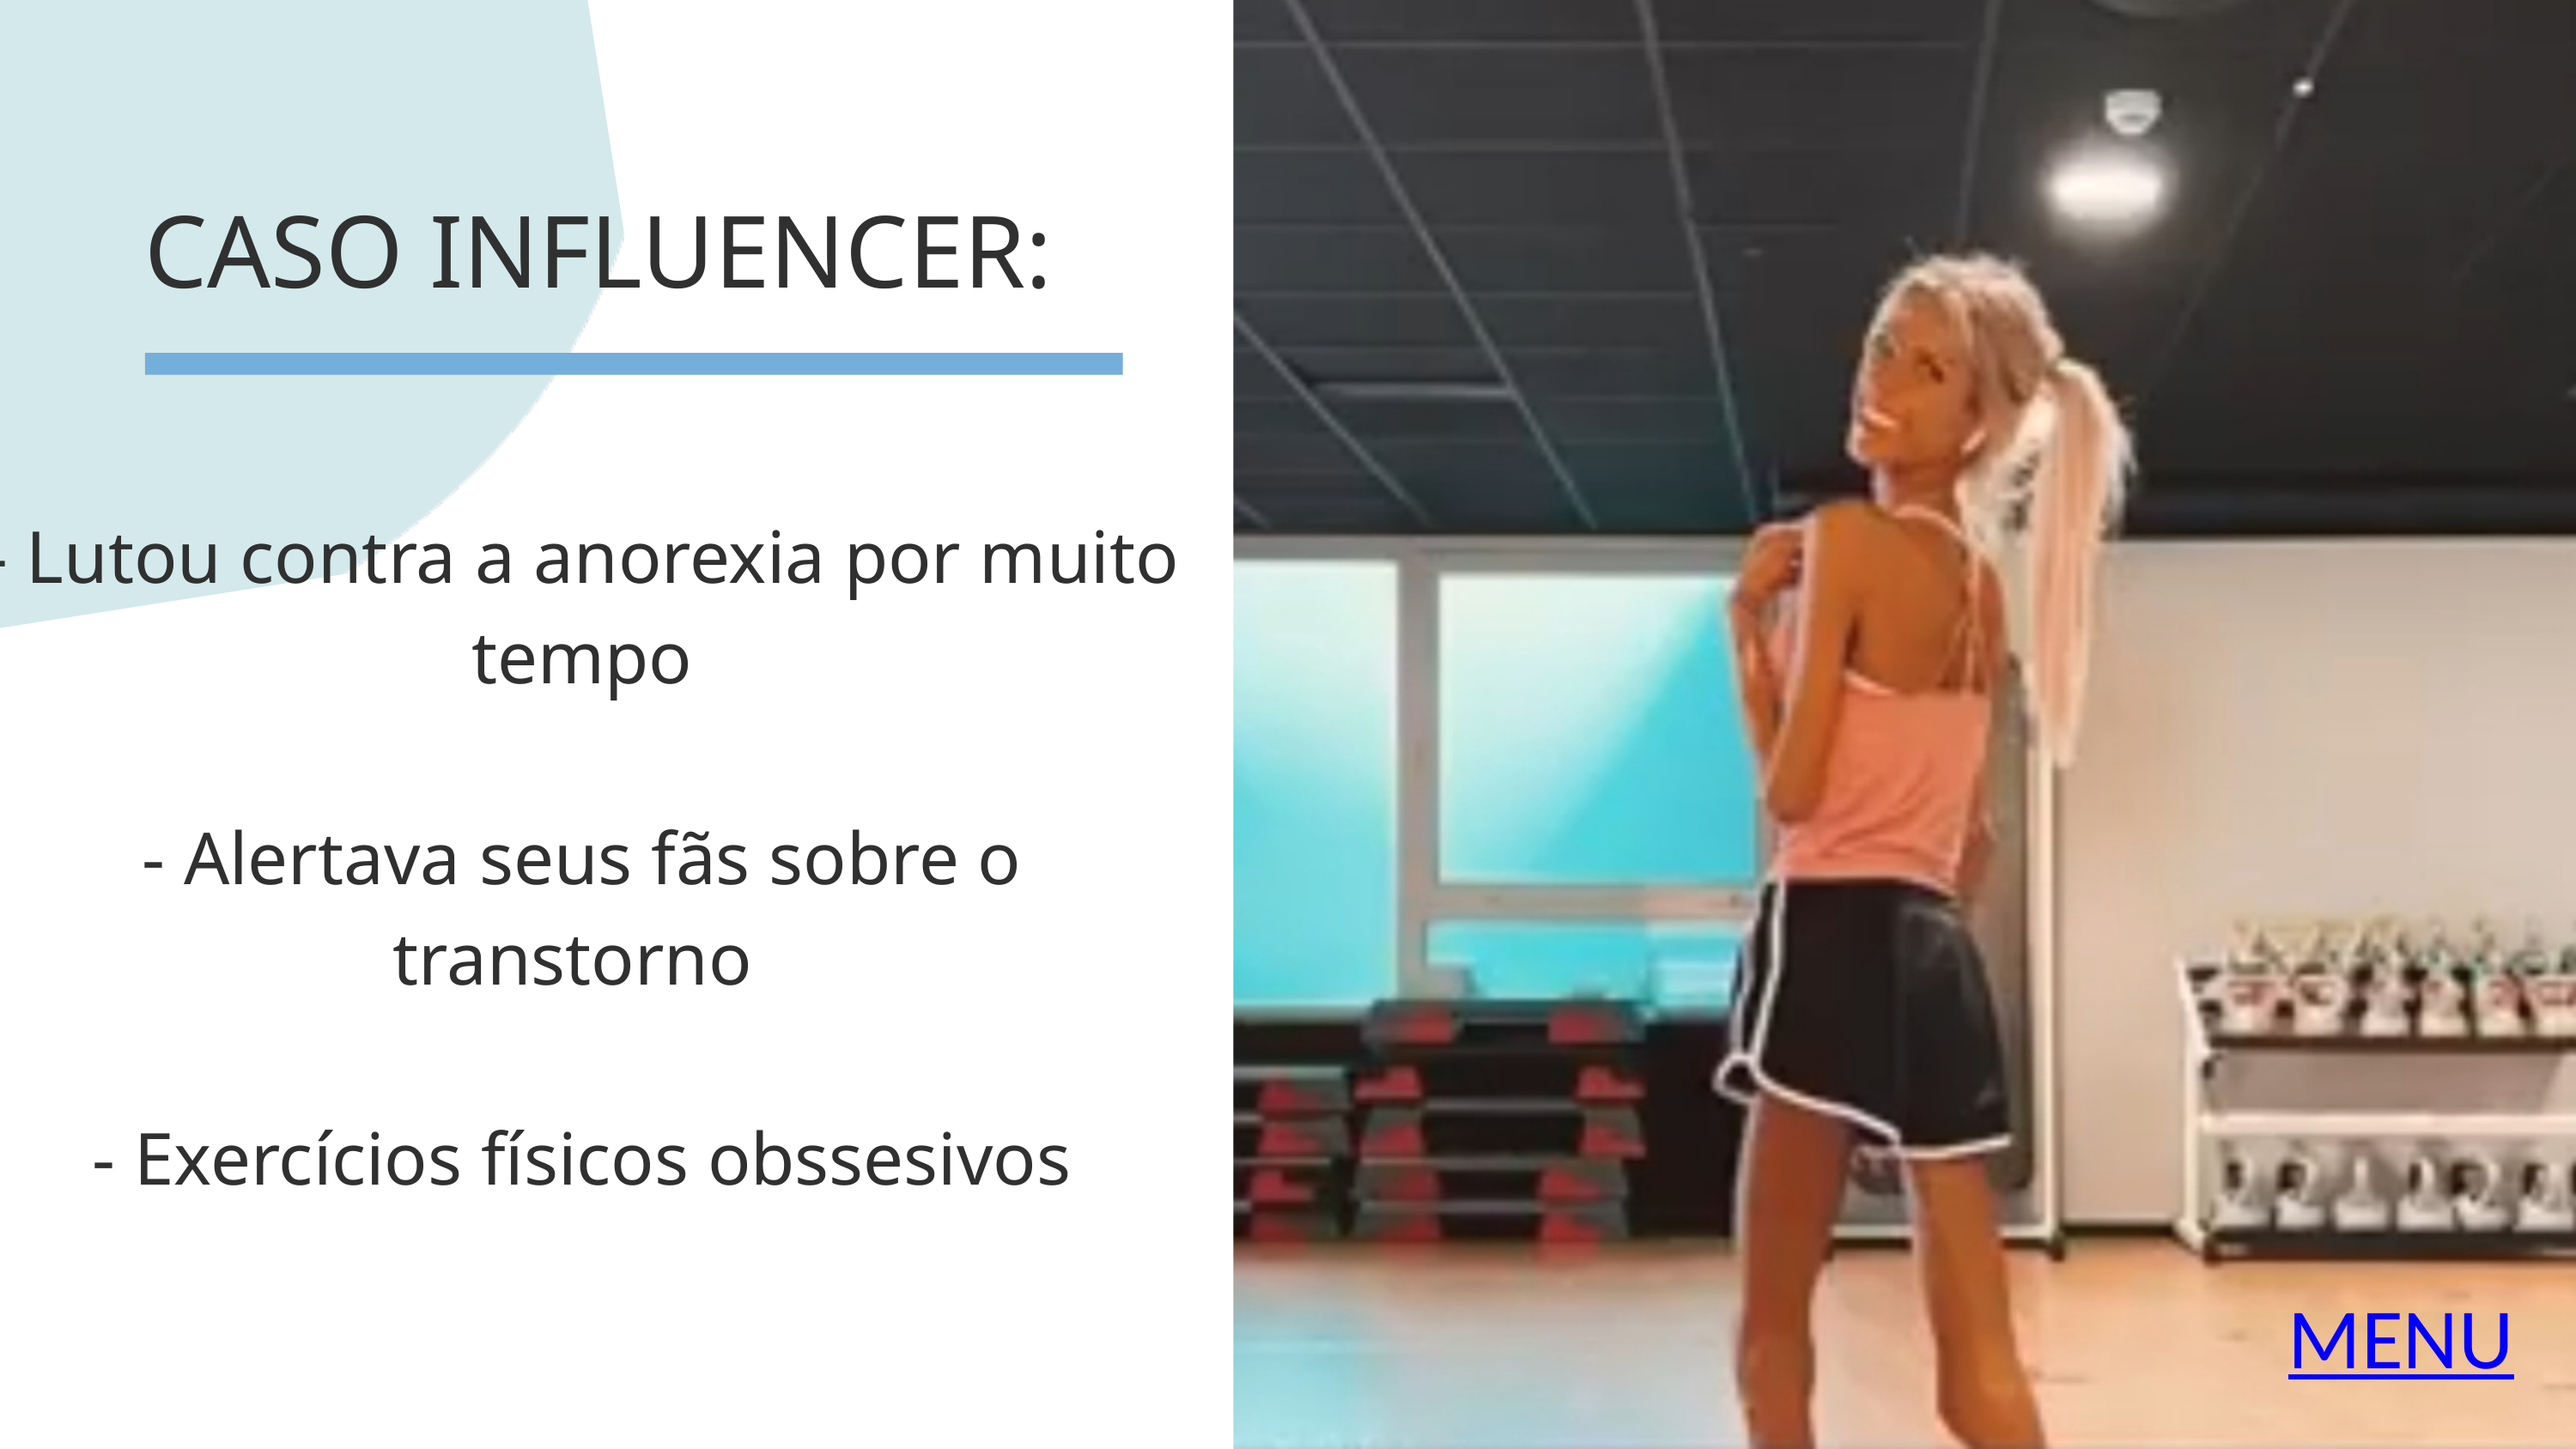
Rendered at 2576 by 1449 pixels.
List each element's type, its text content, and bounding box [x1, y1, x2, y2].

text_box CASO INFLUENCER: [144, 197, 1539, 308]
text_box [0, 0, 666, 497]
text_box [1233, 0, 2576, 1449]
text_box [144, 353, 1123, 375]
text_box - Lutou contra a anorexia por muito tempo - Alertava seus fãs sobre o transtorno - Exercícios físicos obssesivos [0, 497, 1182, 1200]
text_box MENU [2275, 1276, 2552, 1392]
